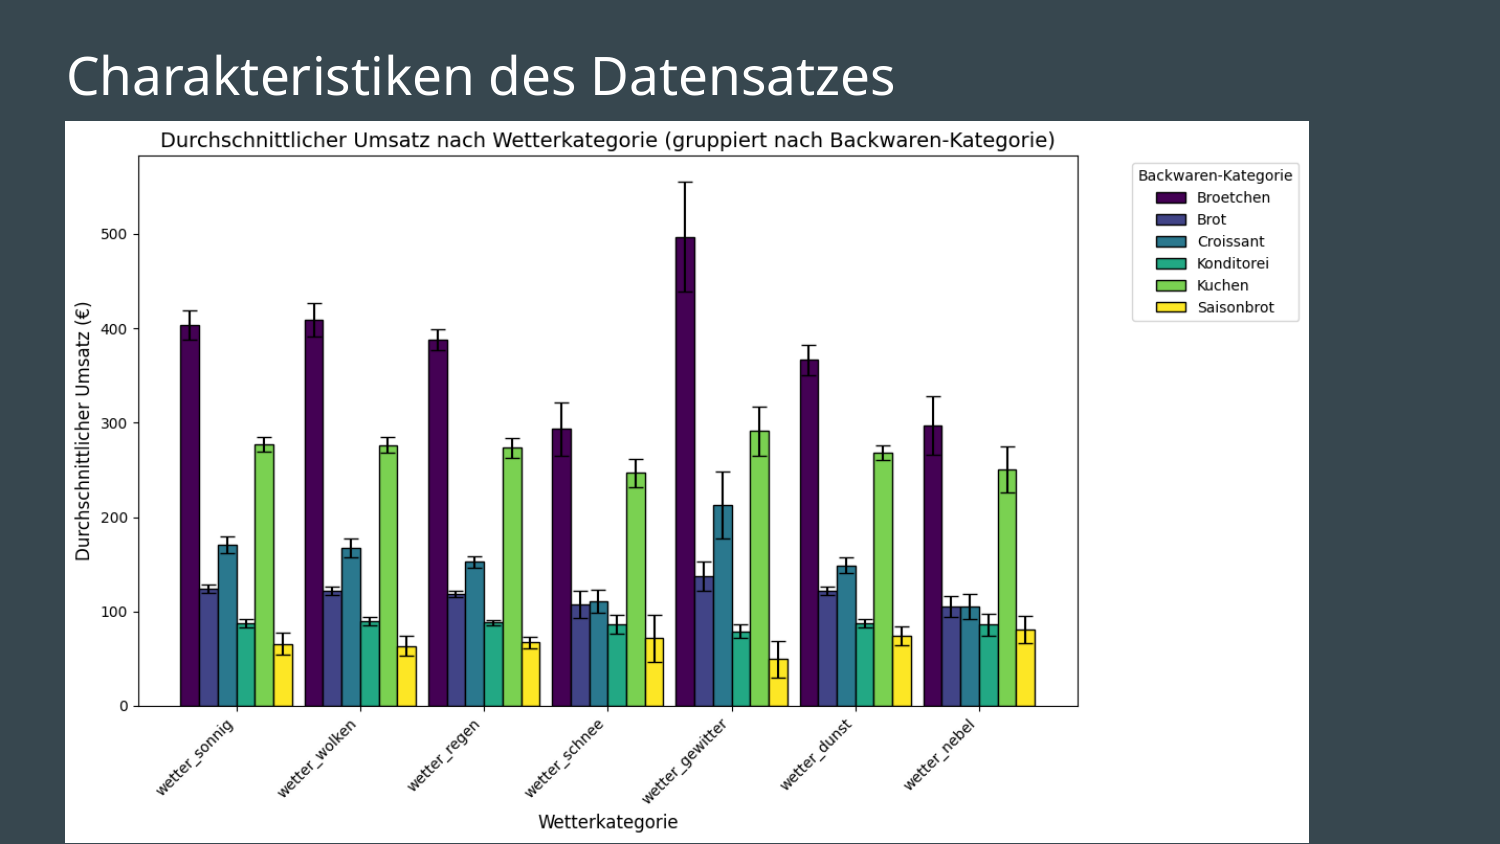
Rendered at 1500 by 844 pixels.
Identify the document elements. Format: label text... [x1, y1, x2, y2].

list Show at least two bar charts with confidence intervals for newly created variables. [51, 189, 59, 750]
title Charakteristiken des Datensatzes [51, 27, 1449, 122]
picture [64, 120, 1309, 844]
